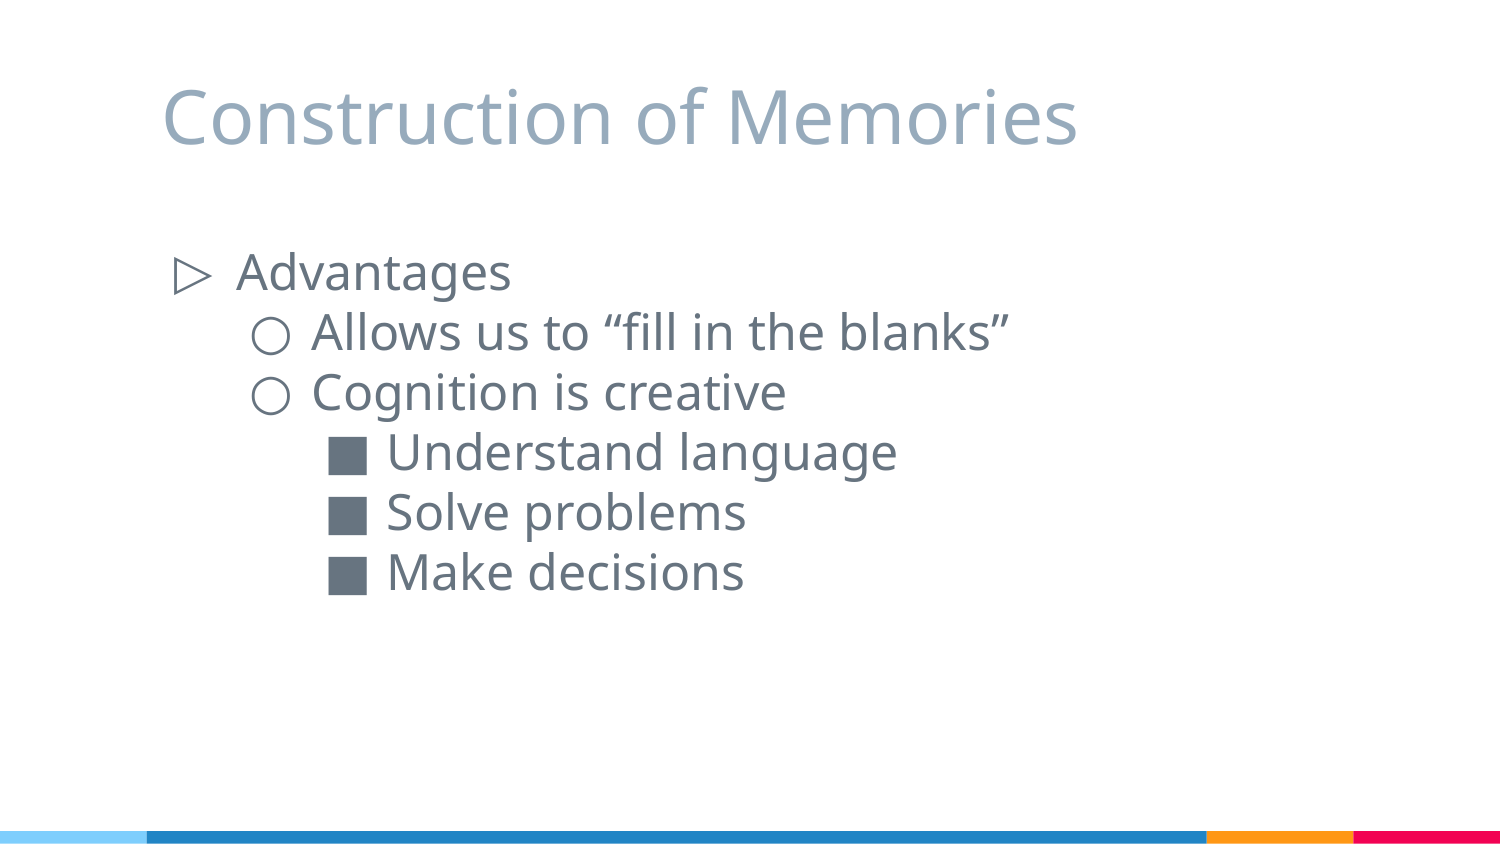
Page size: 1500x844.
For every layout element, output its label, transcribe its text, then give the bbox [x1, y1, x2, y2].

list Advantages Allows us to “fill in the blanks” Cognition is creative Understand language Solve problems Make decisions [146, 225, 1207, 809]
title Construction of Memories [146, 33, 1207, 175]
